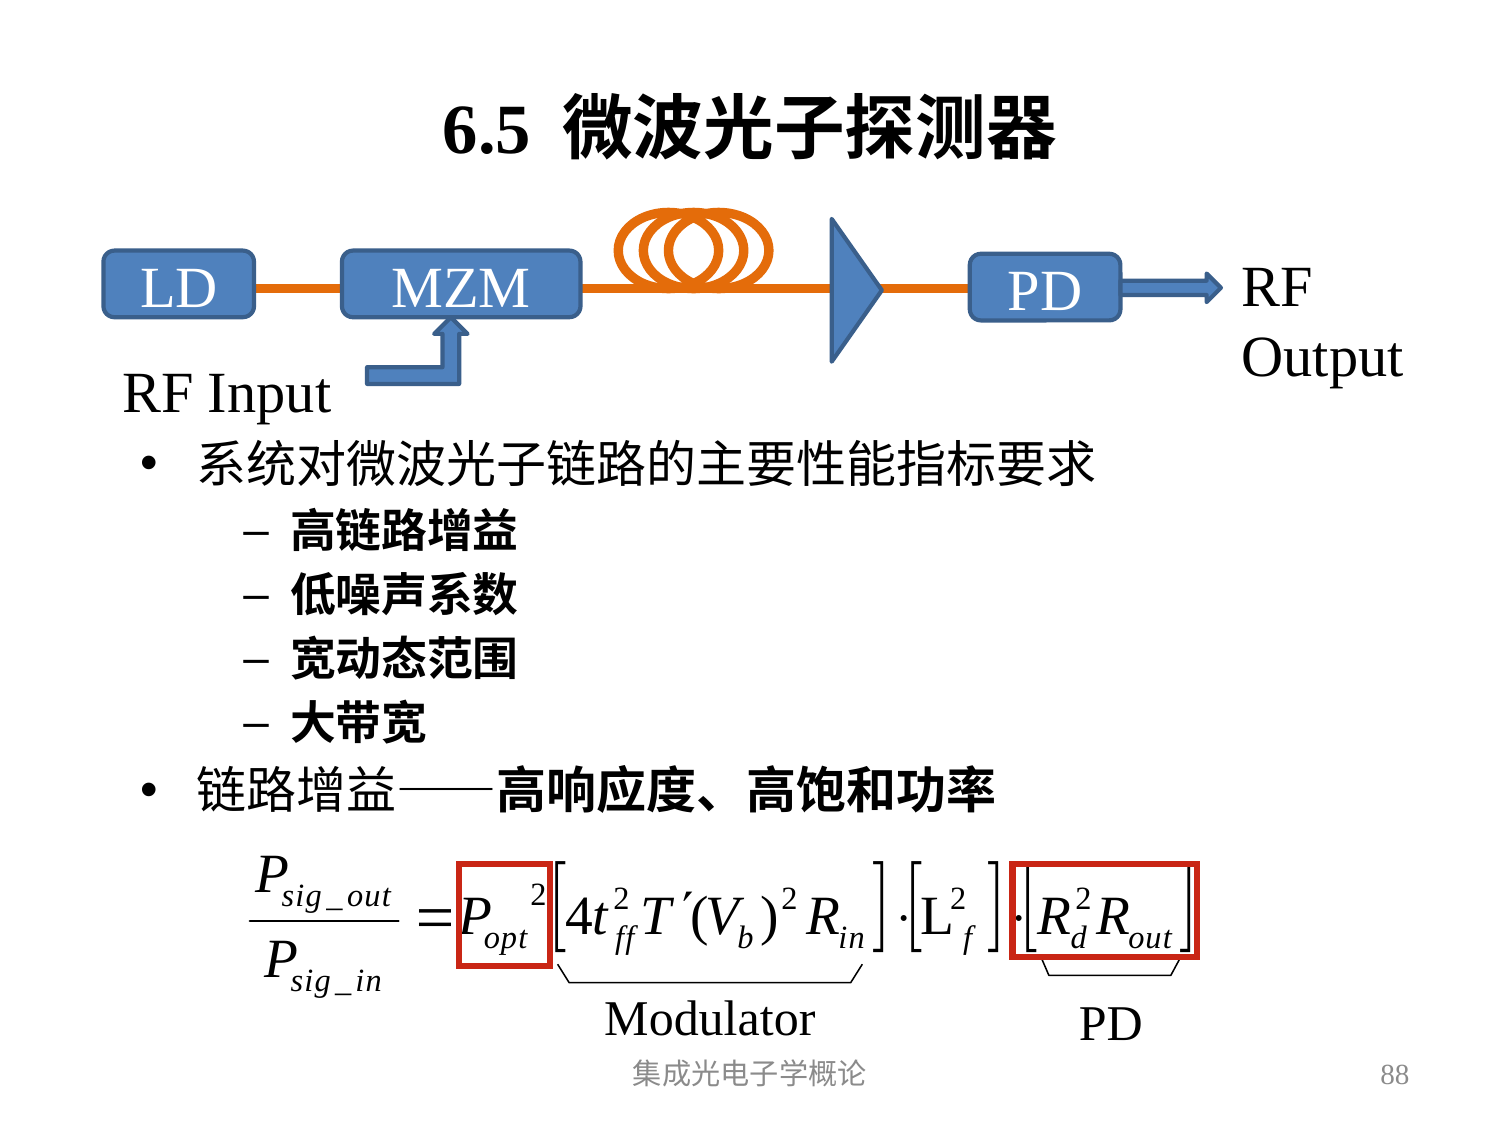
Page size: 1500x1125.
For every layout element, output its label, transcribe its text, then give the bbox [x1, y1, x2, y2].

list 系统对微波光子链路的主要性能指标要求 高链路增益 低噪声系数 宽动态范围 大带宽 链路增益——高响应度、高饱和功率 [125, 442, 1375, 975]
title 6.5 微波光子探测器 [75, 75, 1425, 175]
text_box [99, 212, 1426, 434]
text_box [240, 837, 1197, 1043]
slide_number 88 [1074, 1042, 1425, 1103]
footer 集成光电子学概论 [439, 1052, 1060, 1103]
